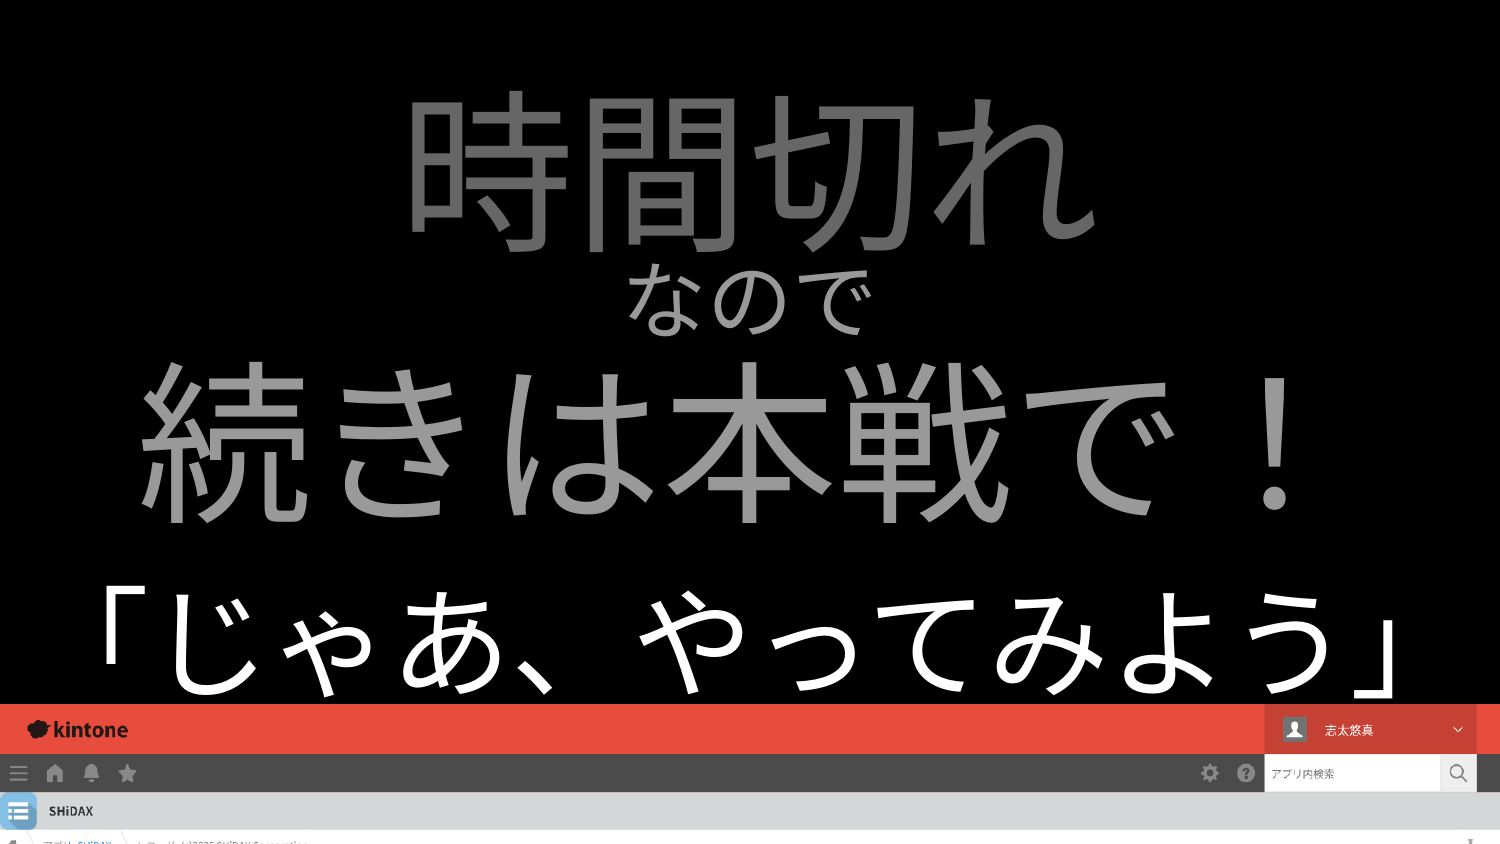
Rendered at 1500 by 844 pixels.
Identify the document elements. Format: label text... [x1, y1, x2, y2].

text_box 続きは本戦で！ [67, 408, 1433, 553]
picture [0, 704, 1500, 844]
text_box [0, 0, 1500, 553]
text_box なので [67, 188, 1433, 408]
text_box 「じゃあ、やってみよう」 [0, 553, 1500, 704]
text_box 時間切れ [283, 48, 1217, 188]
